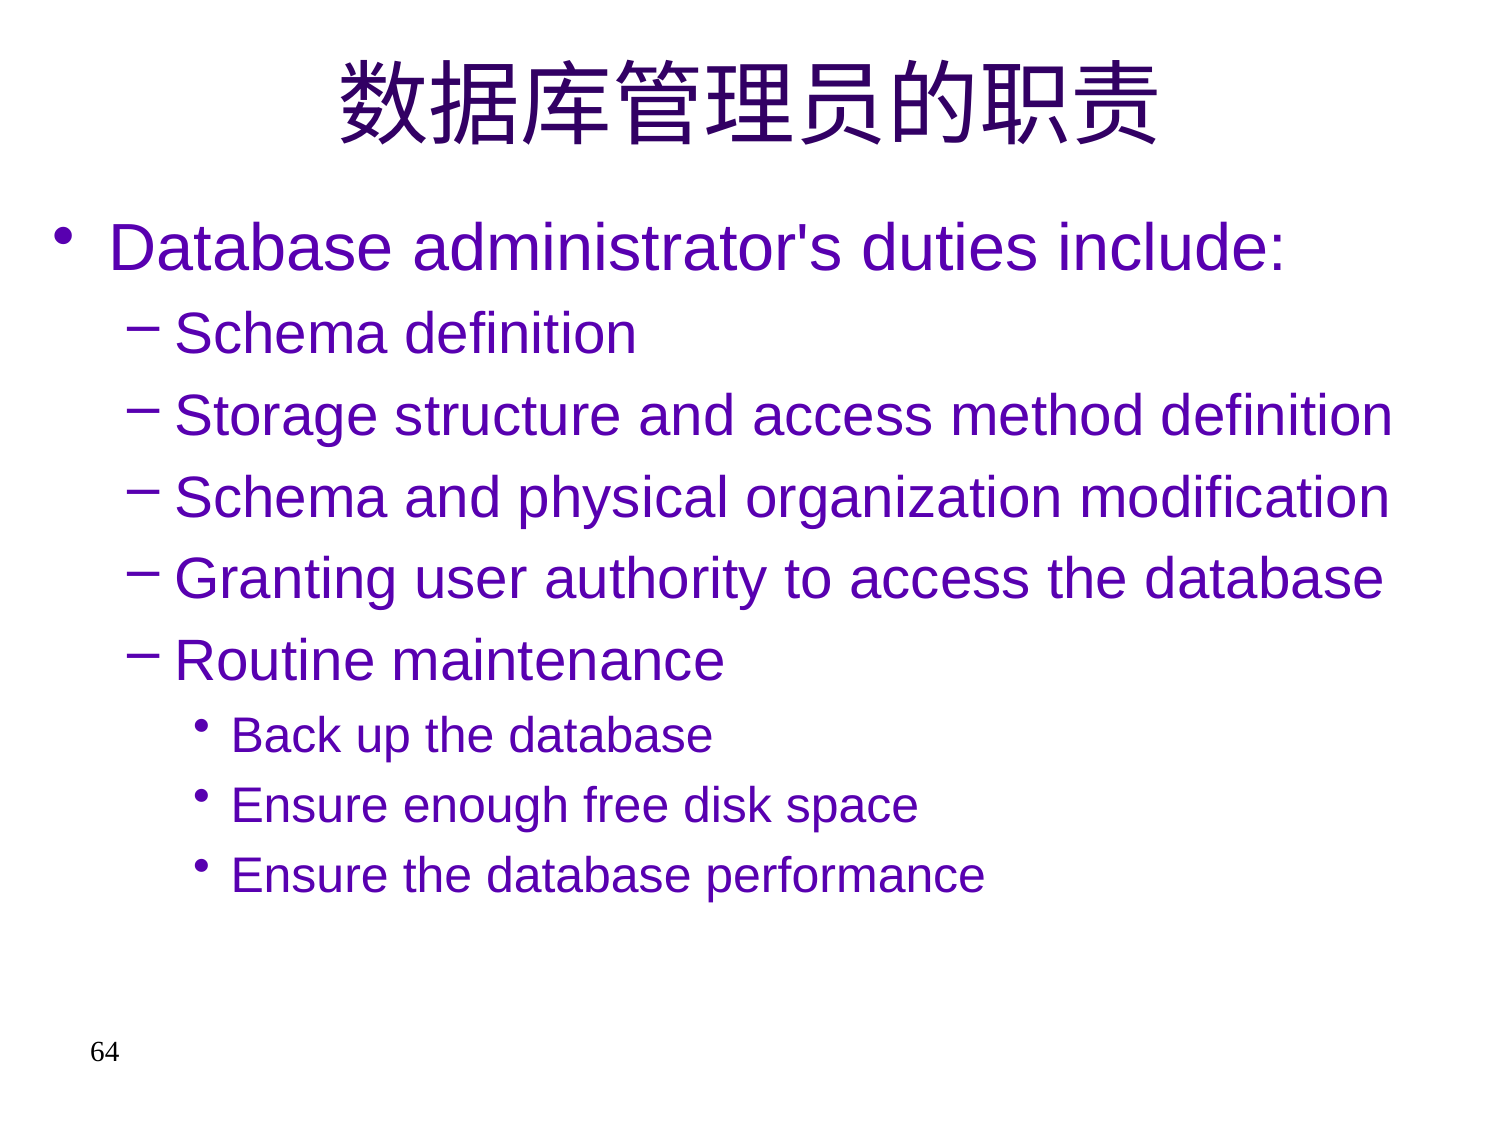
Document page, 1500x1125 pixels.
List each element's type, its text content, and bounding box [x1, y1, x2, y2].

title 数据库管理员的职责 [0, 7, 1500, 195]
list Database administrator's duties include: Schema definition Storage structure and access method definition Schema and physical organization modification Granting user authority to access the database Routine maintenance Back up the database Ensure enough free disk space Ensure the database performance [37, 196, 1500, 1125]
